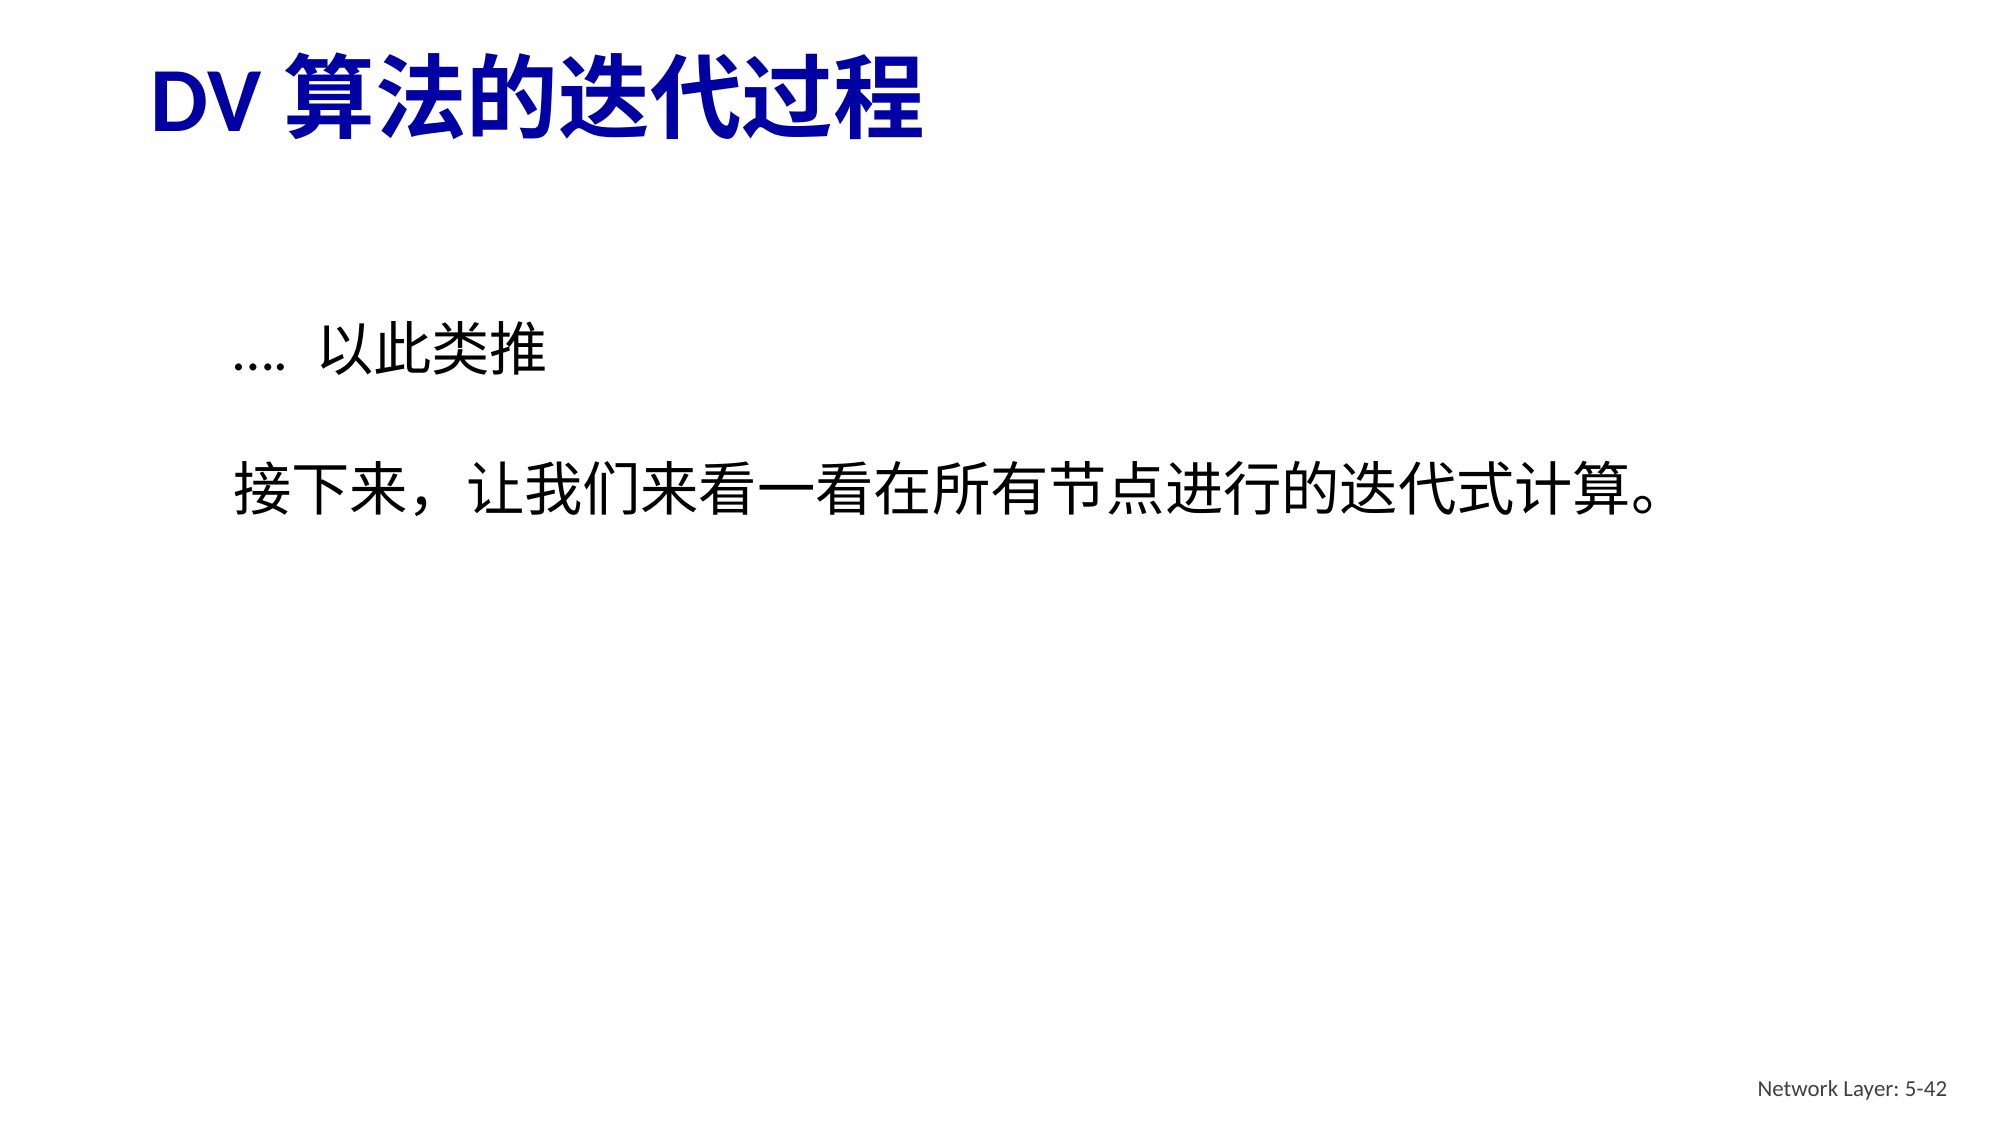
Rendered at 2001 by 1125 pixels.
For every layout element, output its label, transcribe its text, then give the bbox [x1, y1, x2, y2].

text_box …. 以此类推 接下来，让我们来看一看在所有节点进行的迭代式计算。 [218, 305, 1705, 530]
slide_number Network Layer: 5-42 [1512, 1056, 1963, 1117]
title DV算法的迭代过程 [135, 28, 1861, 176]
